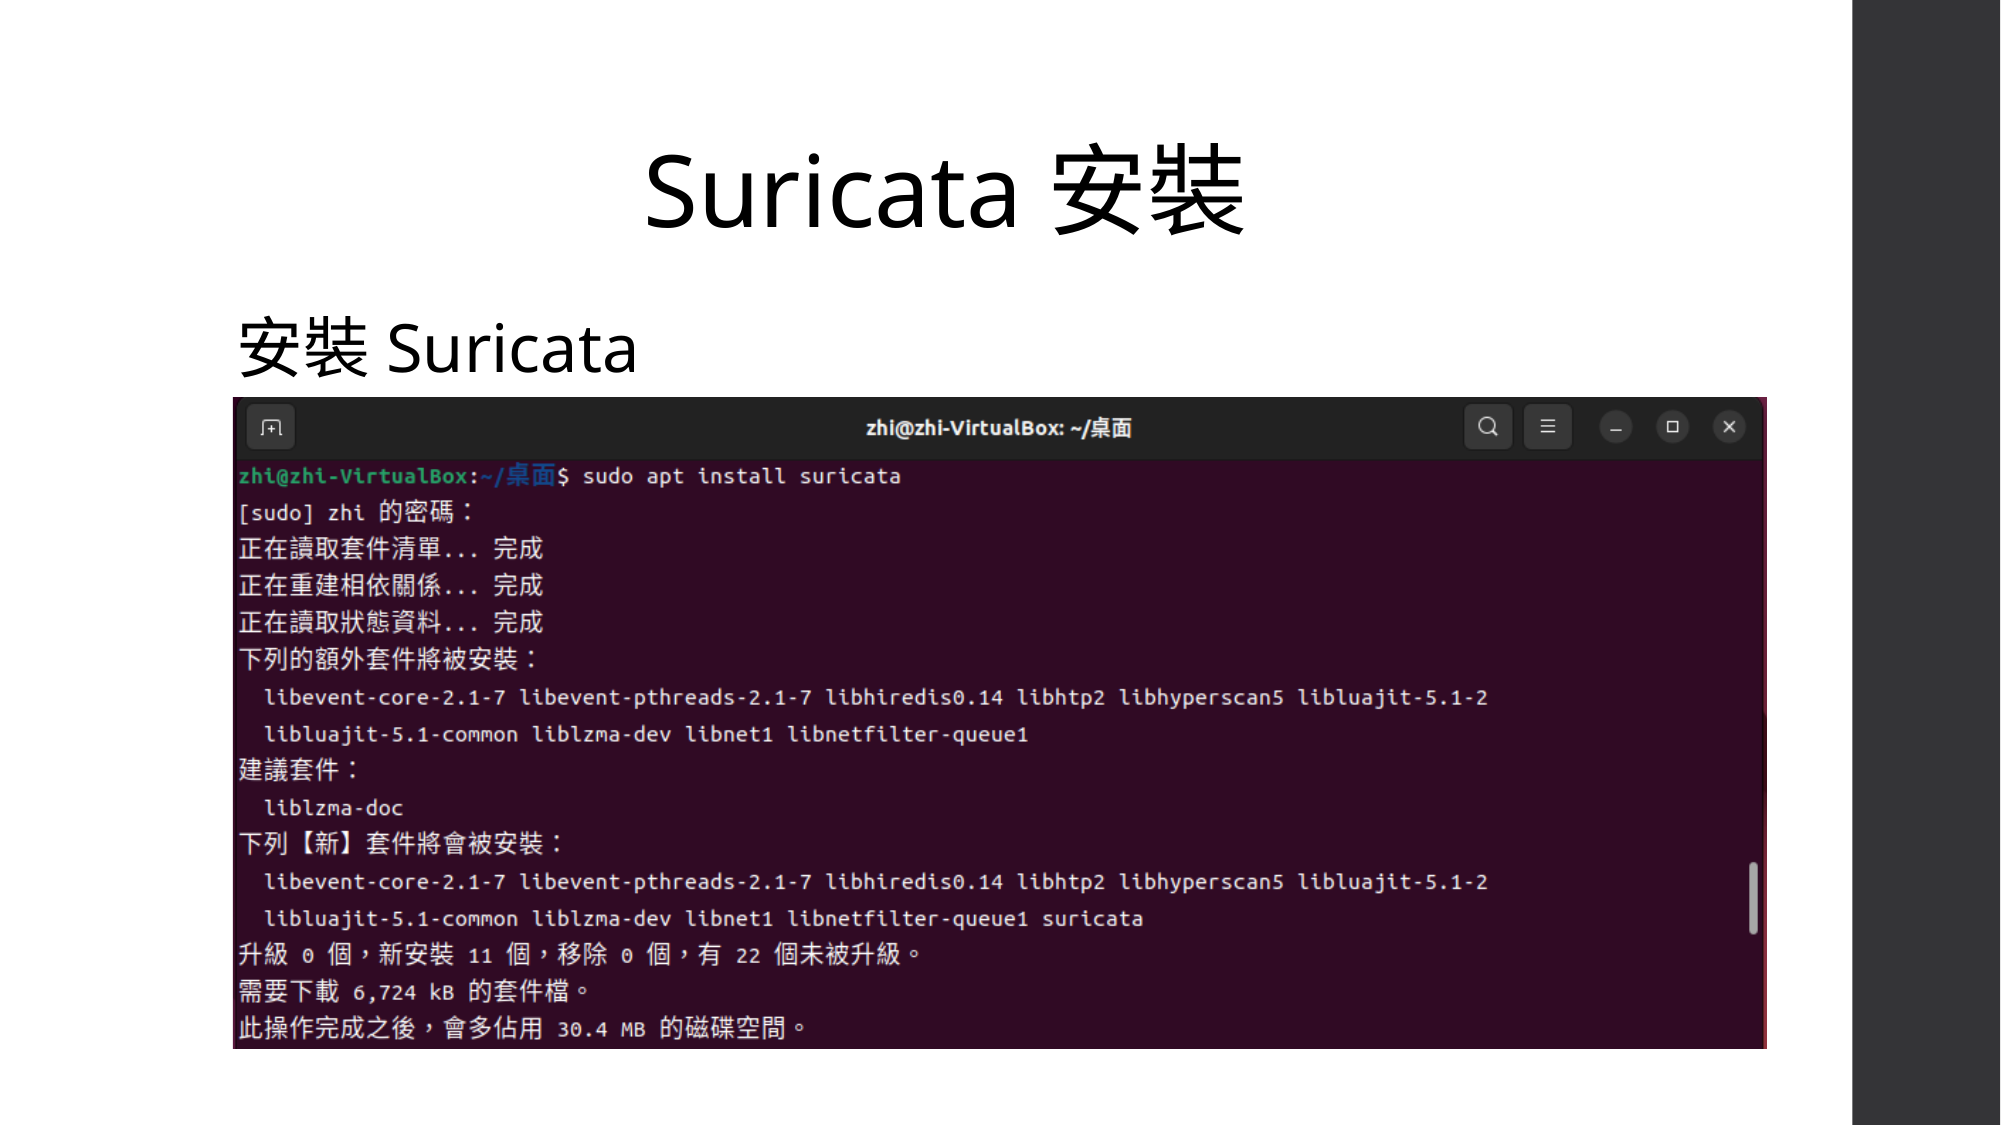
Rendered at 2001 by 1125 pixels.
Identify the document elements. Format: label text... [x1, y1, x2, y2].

picture [232, 396, 1768, 1049]
text_box Suricata安裝 [157, 76, 1733, 249]
text_box 安裝Suricata [0, 214, 1227, 387]
